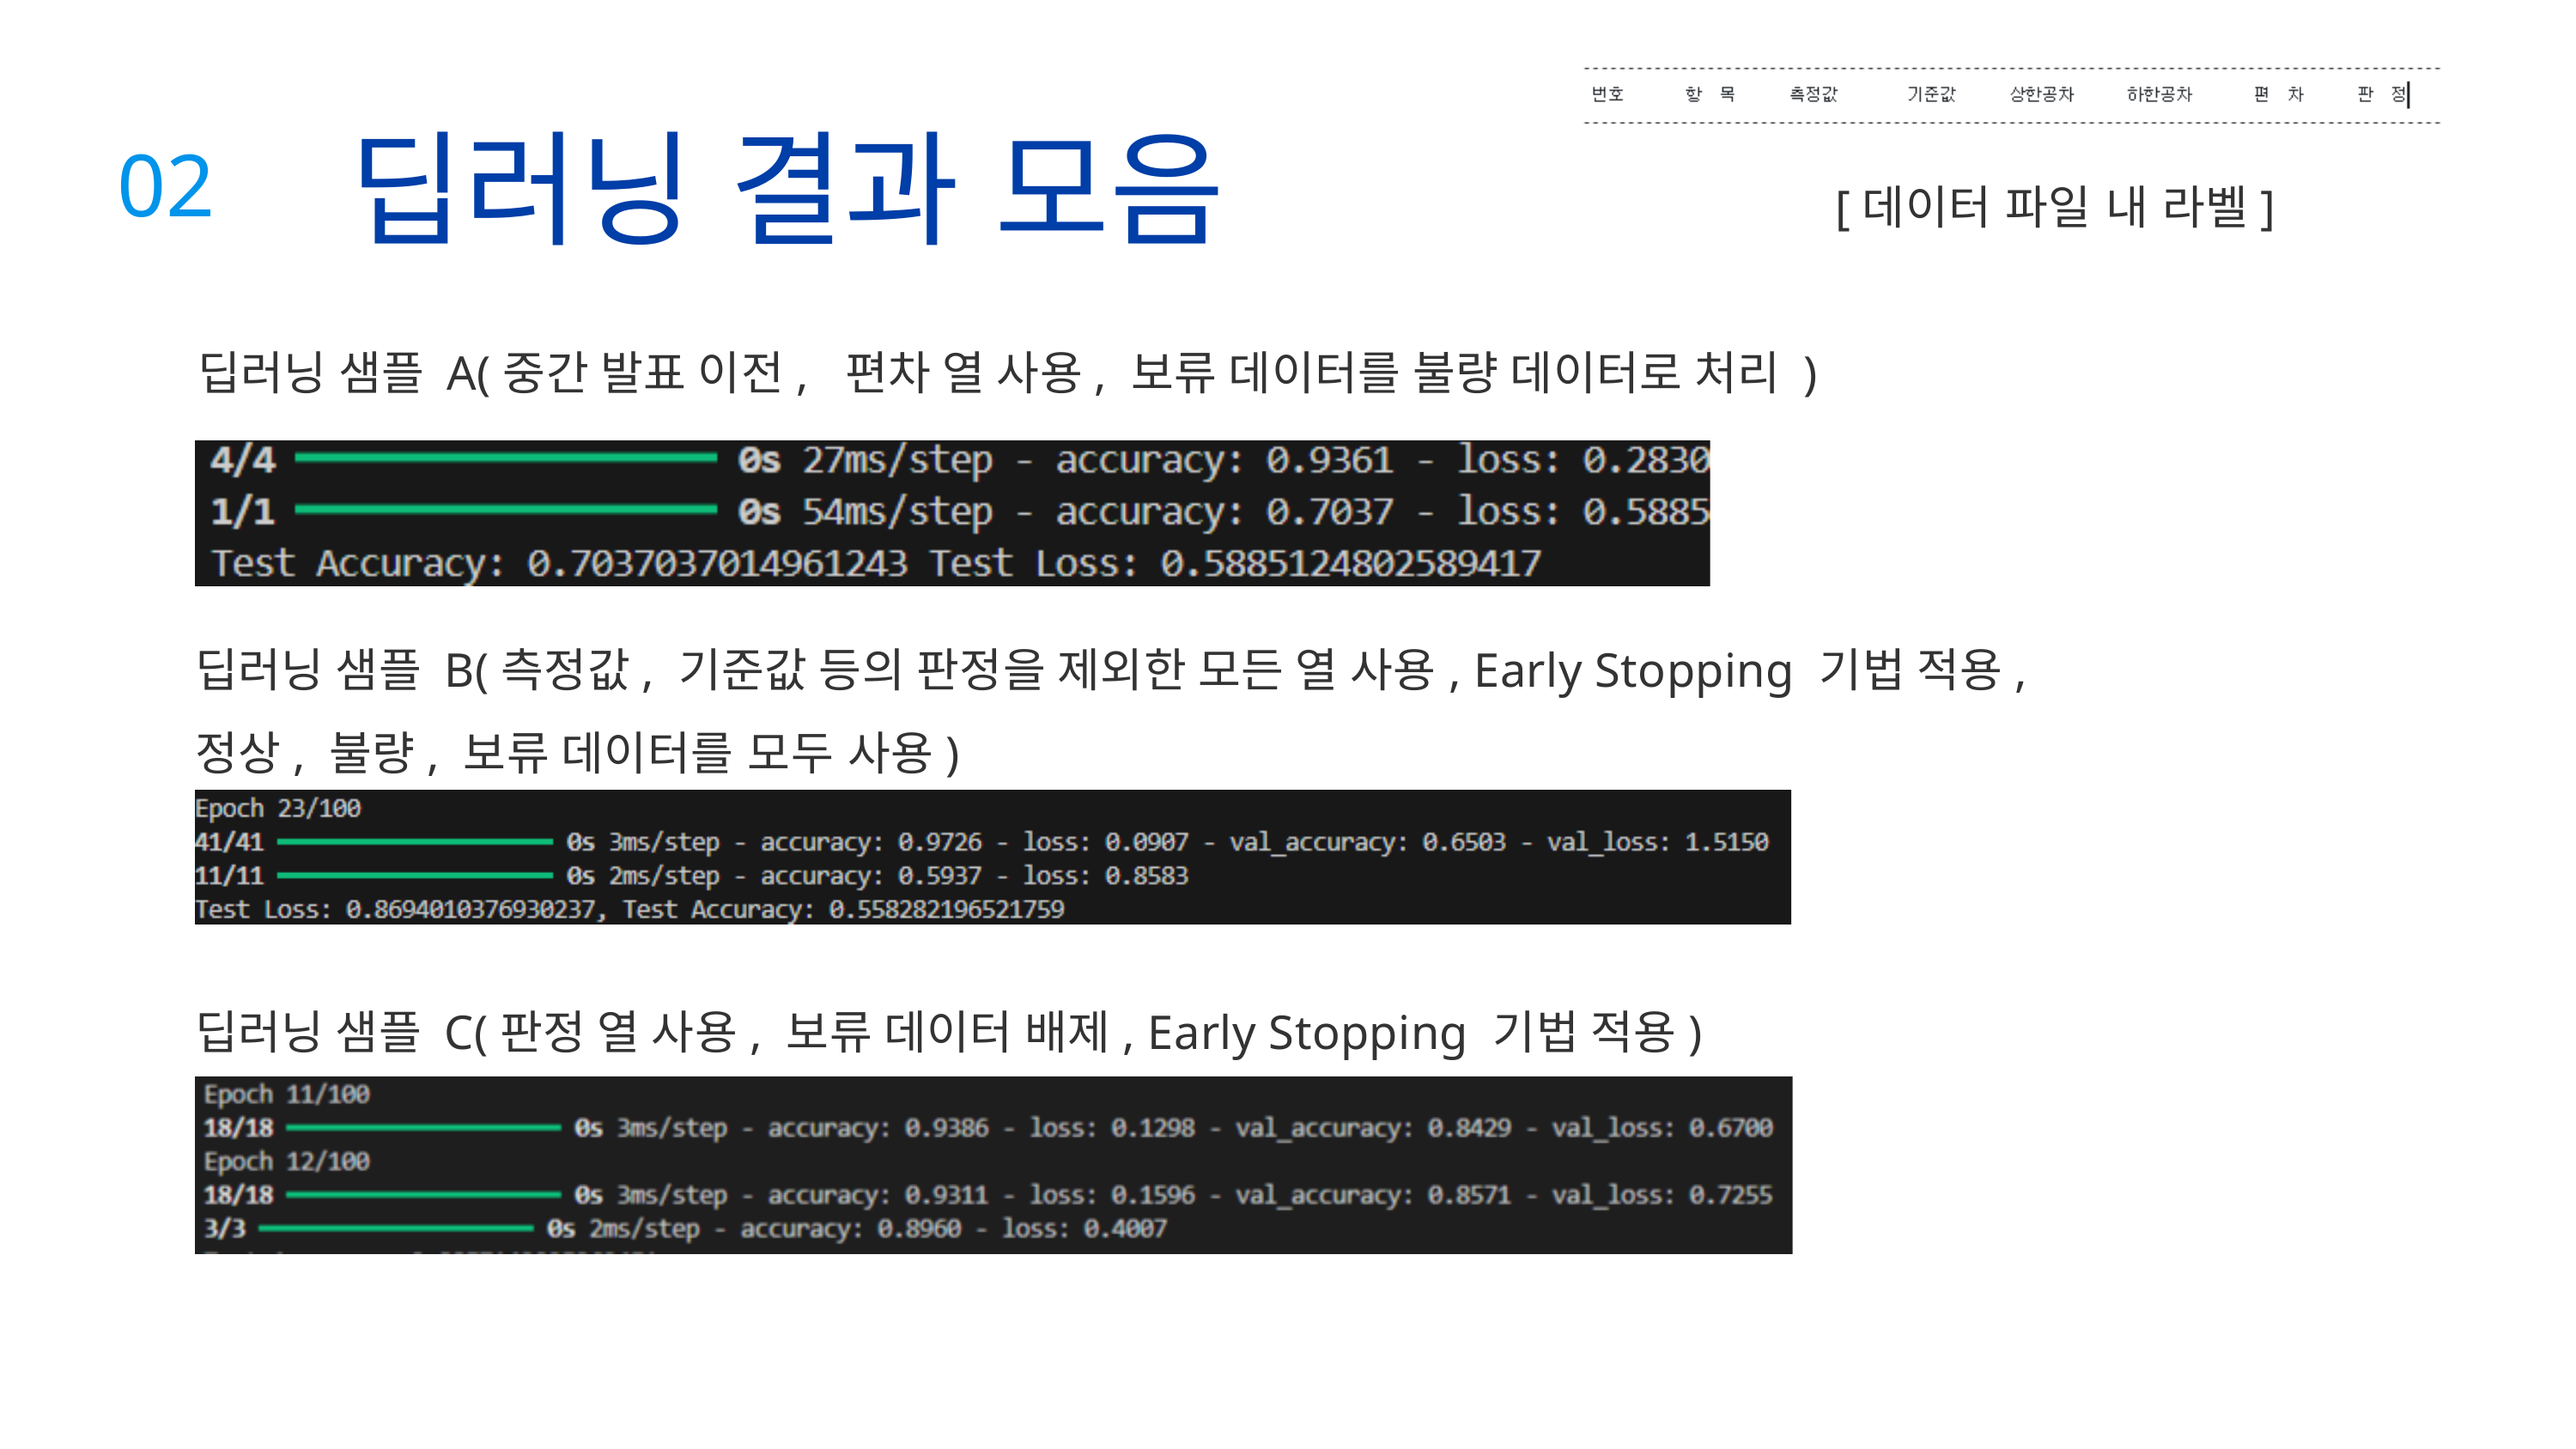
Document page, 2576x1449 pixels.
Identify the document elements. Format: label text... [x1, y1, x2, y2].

text_box [195, 440, 1710, 586]
picture [1577, 62, 2449, 128]
text_box [데이터 파일 내 라벨] [1907, 149, 2576, 233]
text_box 딥러닝 샘플 B(측정값, 기준값 등의 판정을 제외한 모든 열 사용, Early Stopping 기법 적용, 정상, 불량, 보류 데이터를 모두 사용) [195, 612, 2395, 780]
text_box [195, 790, 1792, 925]
text_box [195, 1076, 1793, 1254]
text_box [0, 106, 1900, 257]
text_box 딥러닝 샘플 A(중간 발표 이전, 편차 열 사용, 보류 데이터를 불량 데이터로 처리 ) [197, 315, 1903, 400]
text_box 딥러닝 샘플 C(판정 열 사용, 보류 데이터 배제, Early Stopping 기법 적용) [195, 974, 2395, 1058]
